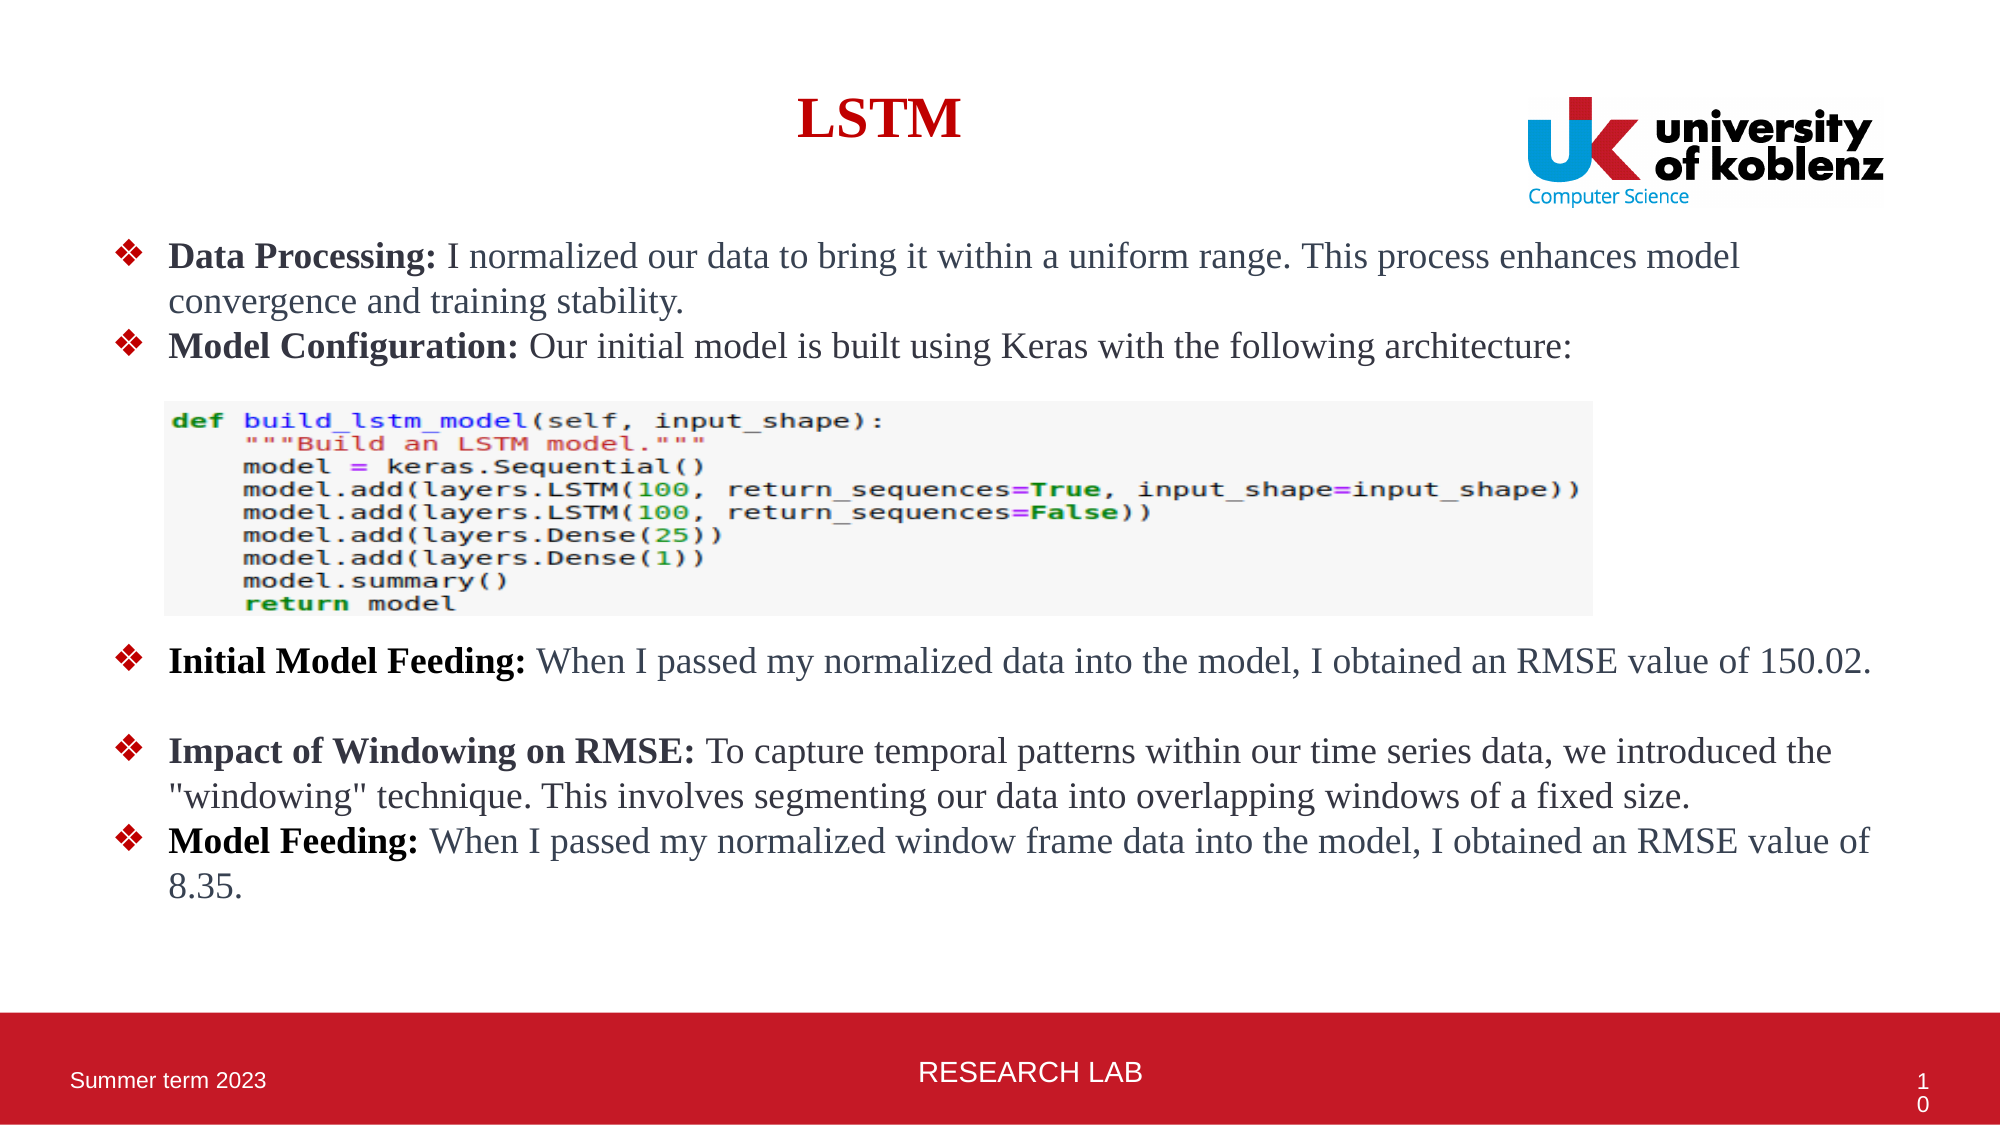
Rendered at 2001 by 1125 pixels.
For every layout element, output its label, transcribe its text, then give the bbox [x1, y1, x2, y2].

list Data Processing: I normalized our data to bring it within a uniform range. This process enhances model convergence and training stability. Model Configuration: Our initial model is built using Keras with the following architecture: Initial Model Feeding: When I passed my normalized data into the model, I obtained an RMSE value of 150.02. Impact of Windowing on RMSE: To capture temporal patterns within our time series data, we introduced the "windowing" technique. This involves segmenting our data into overlapping windows of a fixed size. Model Feeding: When I passed my normalized window frame data into the model, I obtained an RMSE value of 8.35. [103, 223, 1895, 971]
text_box LSTM [790, 72, 1428, 158]
text_box Summer term 2023 [62, 1058, 514, 1102]
picture [163, 401, 1594, 617]
picture [1528, 97, 1884, 208]
slide_number 10 [1908, 1058, 1940, 1100]
text_box RESEARCH LAB [310, 1046, 1751, 1124]
